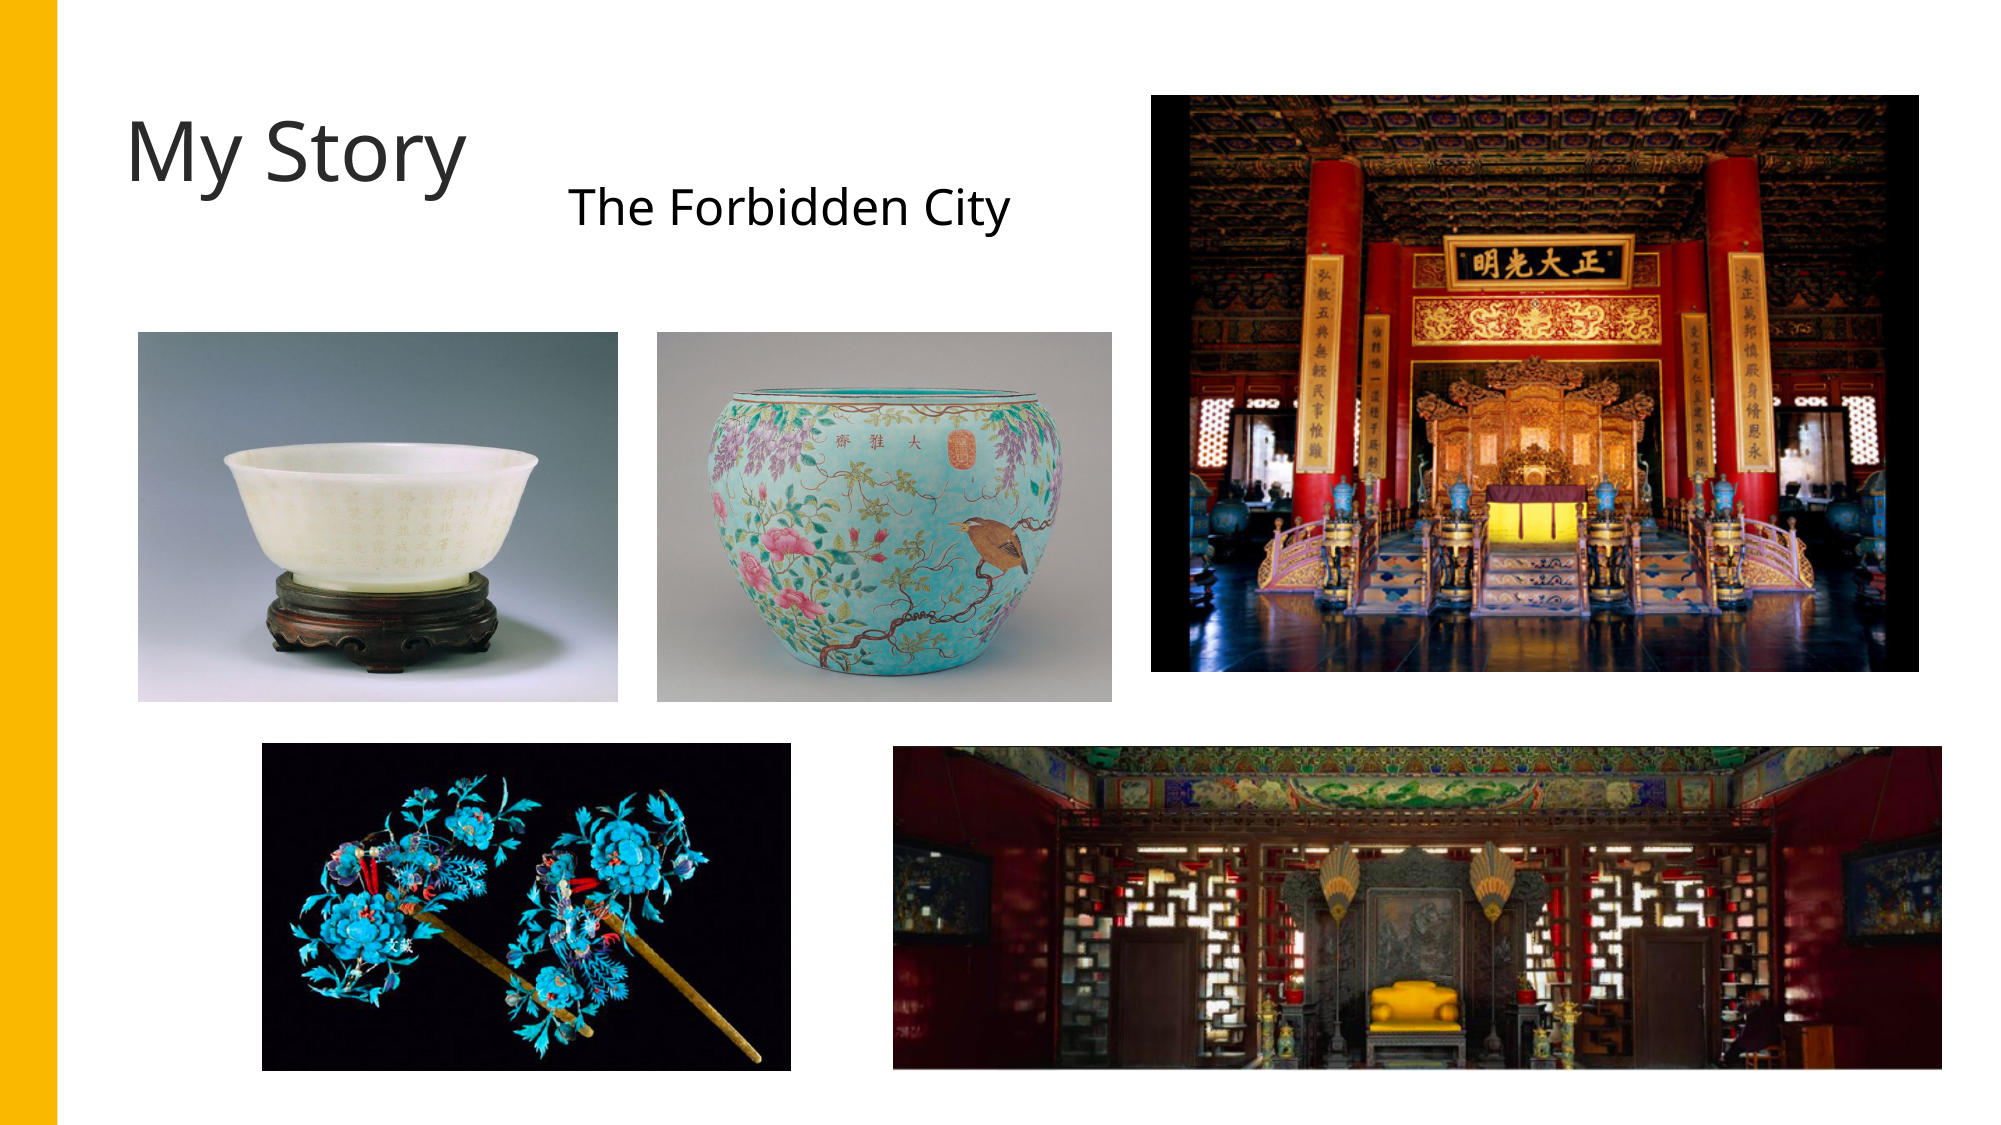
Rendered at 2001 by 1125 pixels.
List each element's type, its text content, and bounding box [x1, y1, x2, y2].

picture [657, 332, 1112, 702]
text_box The Forbidden City [554, 167, 1027, 243]
picture [138, 332, 618, 702]
picture [1151, 95, 1919, 672]
picture [893, 746, 1942, 1071]
title My Story [110, 94, 1903, 422]
picture [262, 743, 791, 1071]
